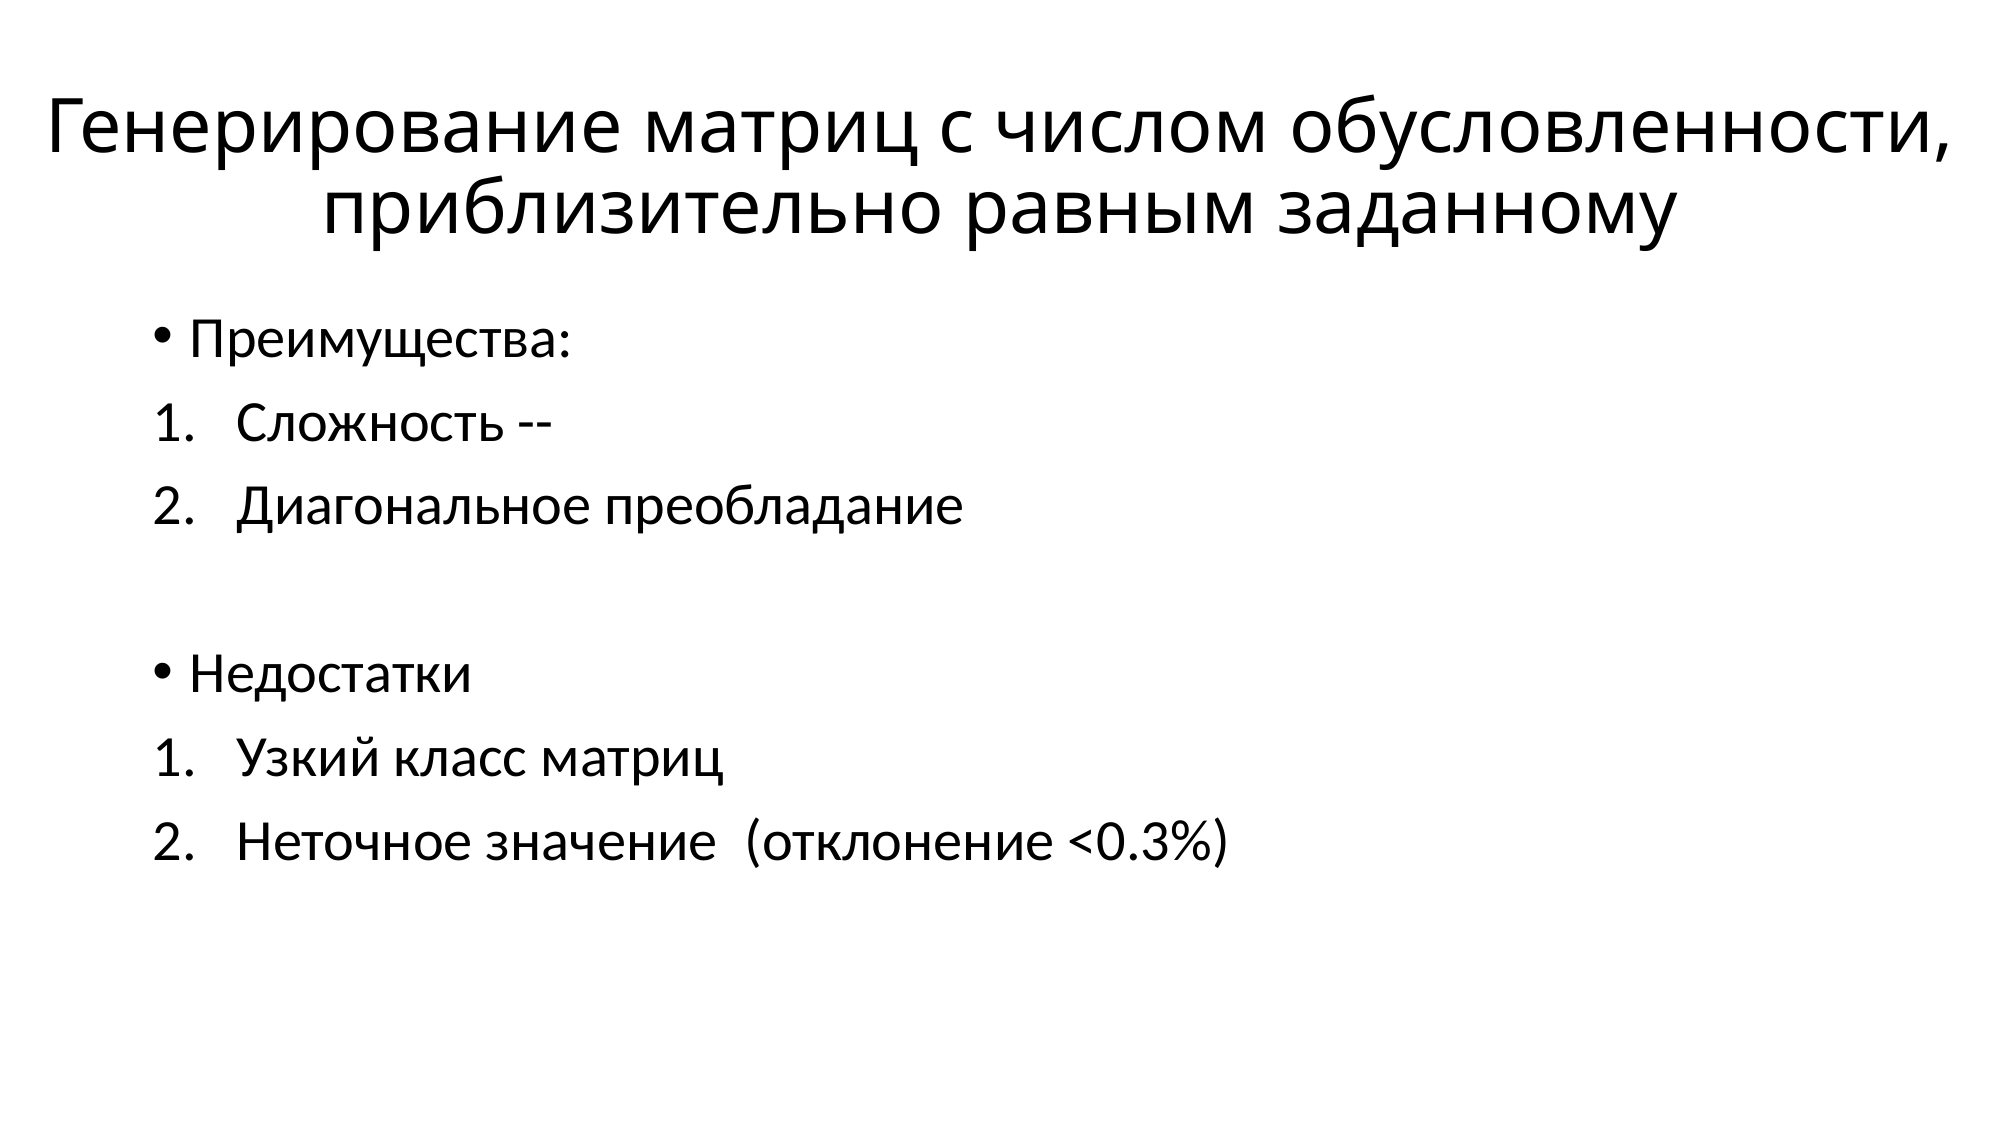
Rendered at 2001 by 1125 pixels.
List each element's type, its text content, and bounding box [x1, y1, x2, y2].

title Генерирование матриц с числом обусловленности, приблизительно равным заданному [0, 59, 2000, 278]
